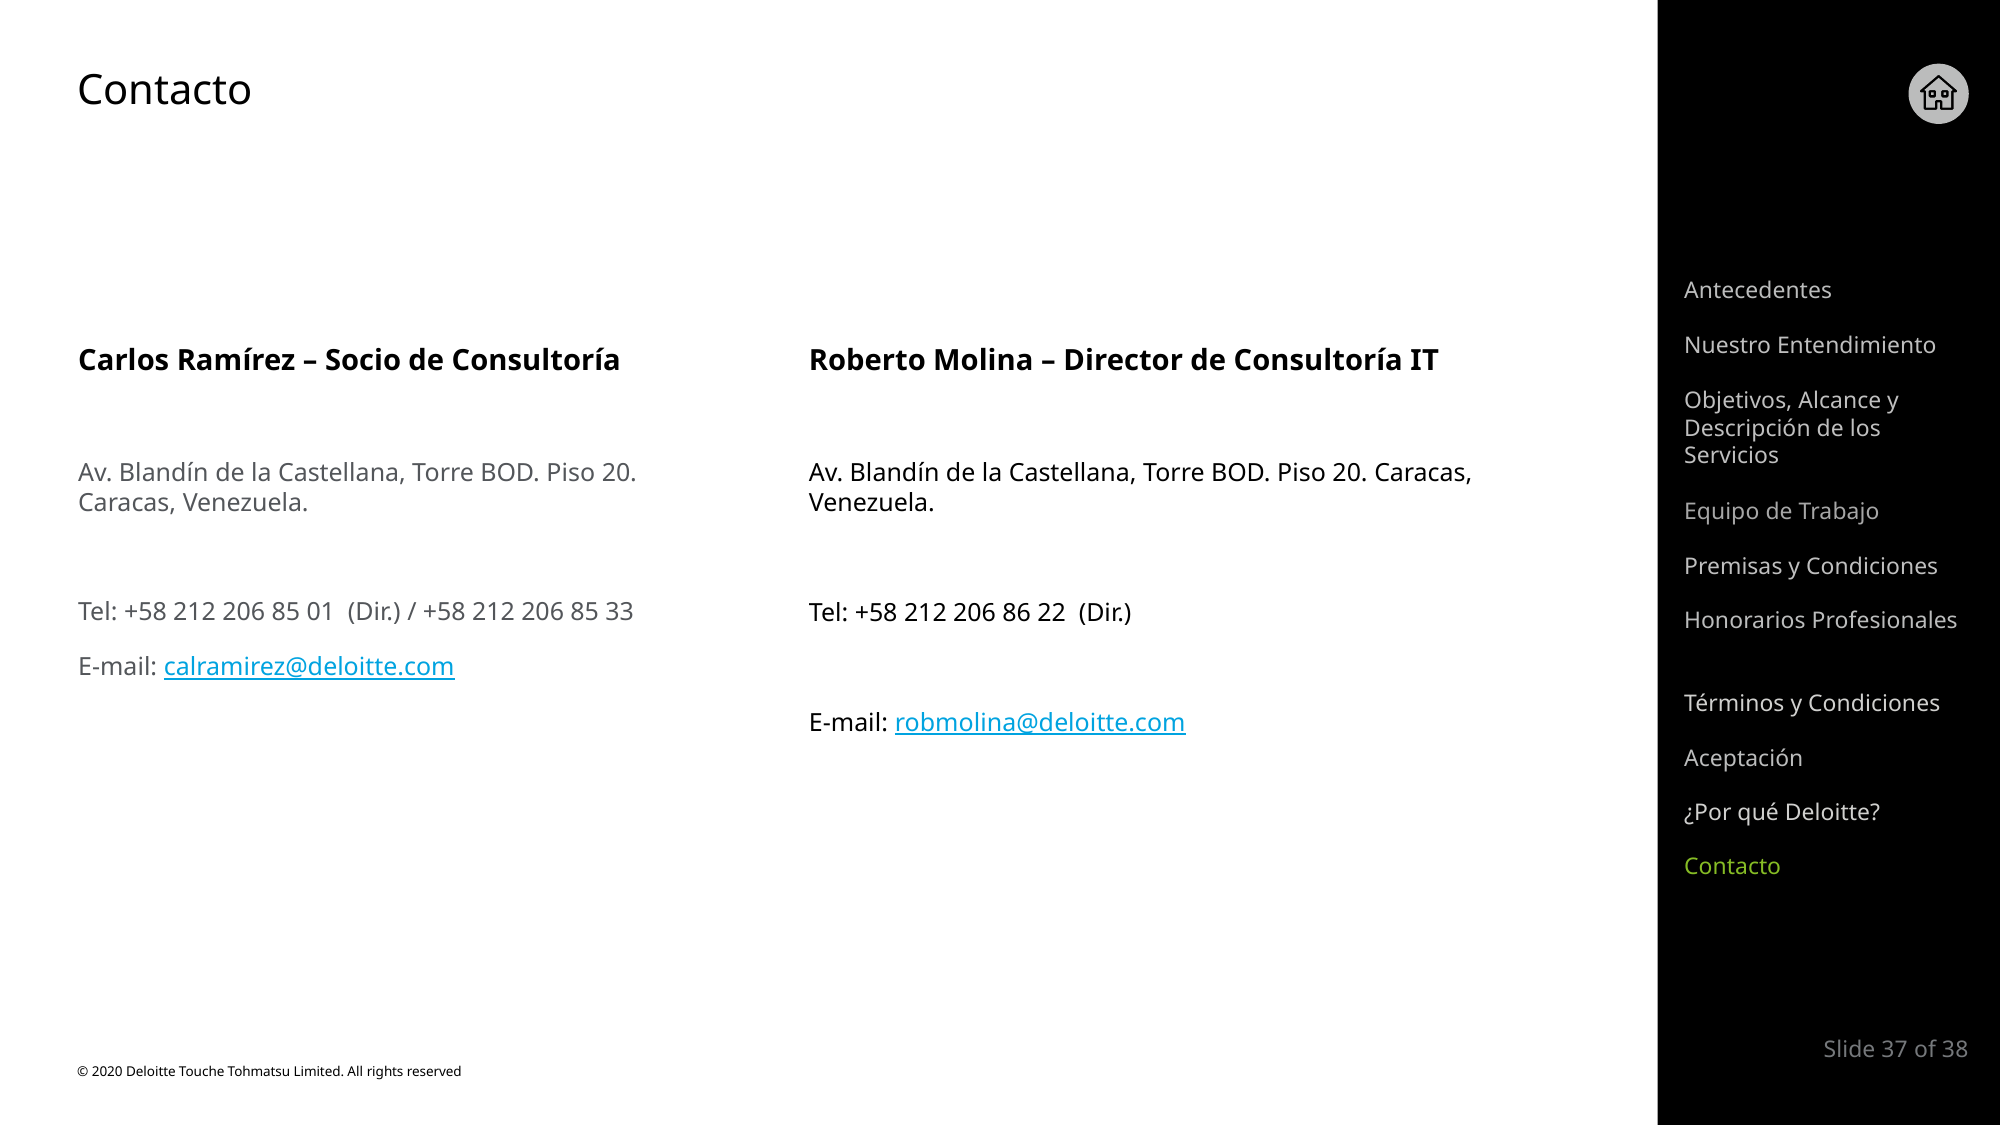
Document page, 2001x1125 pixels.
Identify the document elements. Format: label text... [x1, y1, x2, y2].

text_box Premisas y Condiciones [1684, 551, 1968, 579]
text_box Contacto [1684, 851, 1968, 880]
text_box Términos y Condiciones [1684, 688, 1968, 716]
list Roberto Molina – Director de Consultoría IT Av. Blandín de la Castellana, Torre BOD. Piso 20. Caracas, Venezuela. Tel: +58 212 206 86 22 (Dir.) E-mail: robmolina@deloitte.com [809, 286, 1541, 854]
text_box Equipo de Trabajo [1684, 496, 1968, 525]
text_box Honorarios Profesionales [1684, 606, 1968, 634]
text_box Antecedentes [1684, 275, 1975, 304]
text_box Nuestro Entendimiento [1684, 330, 1968, 359]
text_box ¿Por qué Deloitte? [1684, 797, 1968, 826]
title Contacto [77, 62, 1581, 118]
text_box Aceptación [1684, 743, 1968, 771]
text_box Objetivos, Alcance y Descripción de los Servicios [1684, 385, 1968, 469]
text_box Carlos Ramírez – Socio de Consultoría Av. Blandín de la Castellana, Torre BOD. Piso 20. Caracas, Venezuela. Tel: +58 212 206 85 01 (Dir.) / +58 212 206 85 33 E-mail: calramirez@deloitte.com [78, 286, 721, 854]
